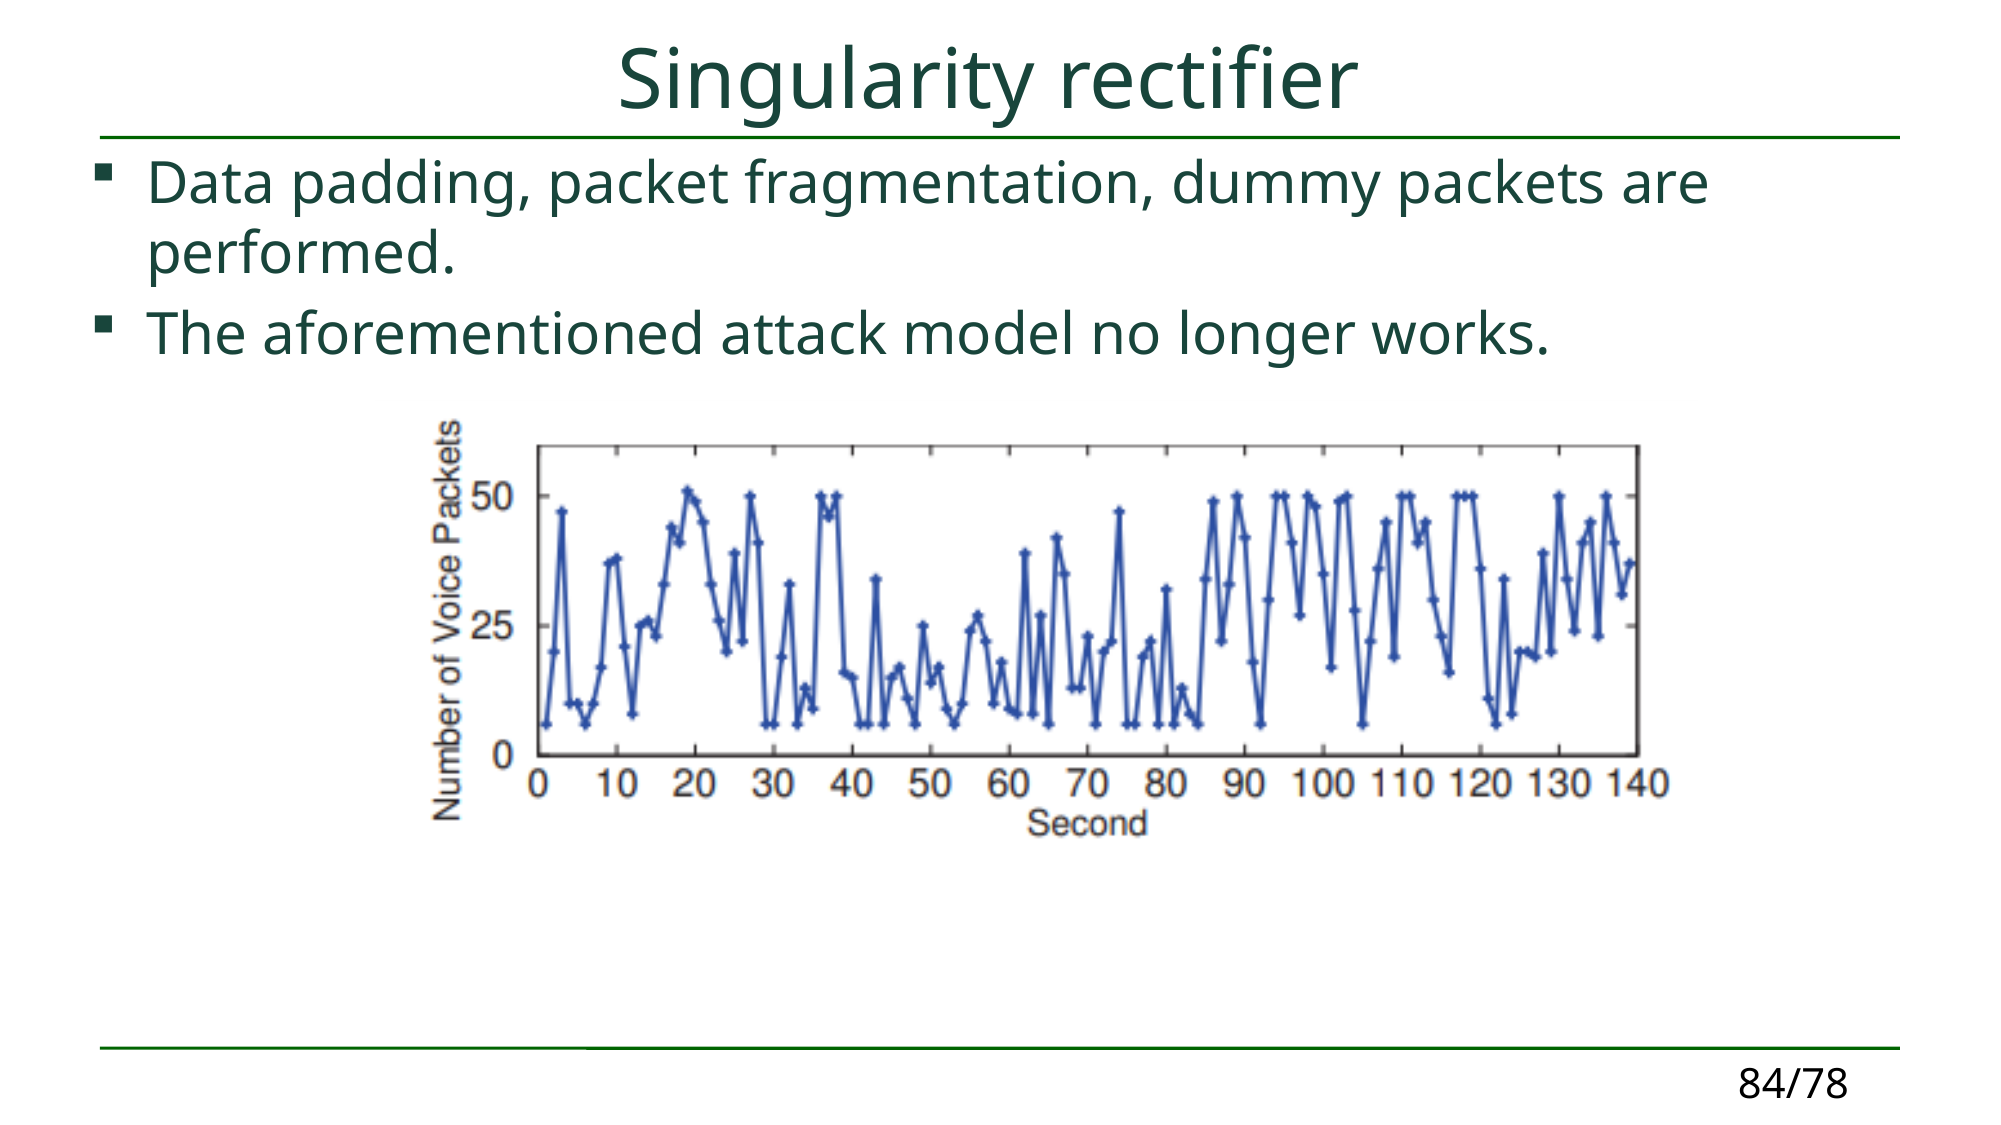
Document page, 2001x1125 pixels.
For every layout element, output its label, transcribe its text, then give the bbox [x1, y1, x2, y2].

list Data padding, packet fragmentation, dummy packets are performed. The aforementioned attack model no longer works. [74, 137, 1926, 338]
title Singularity rectifier [0, 12, 2000, 138]
picture [374, 399, 1698, 849]
